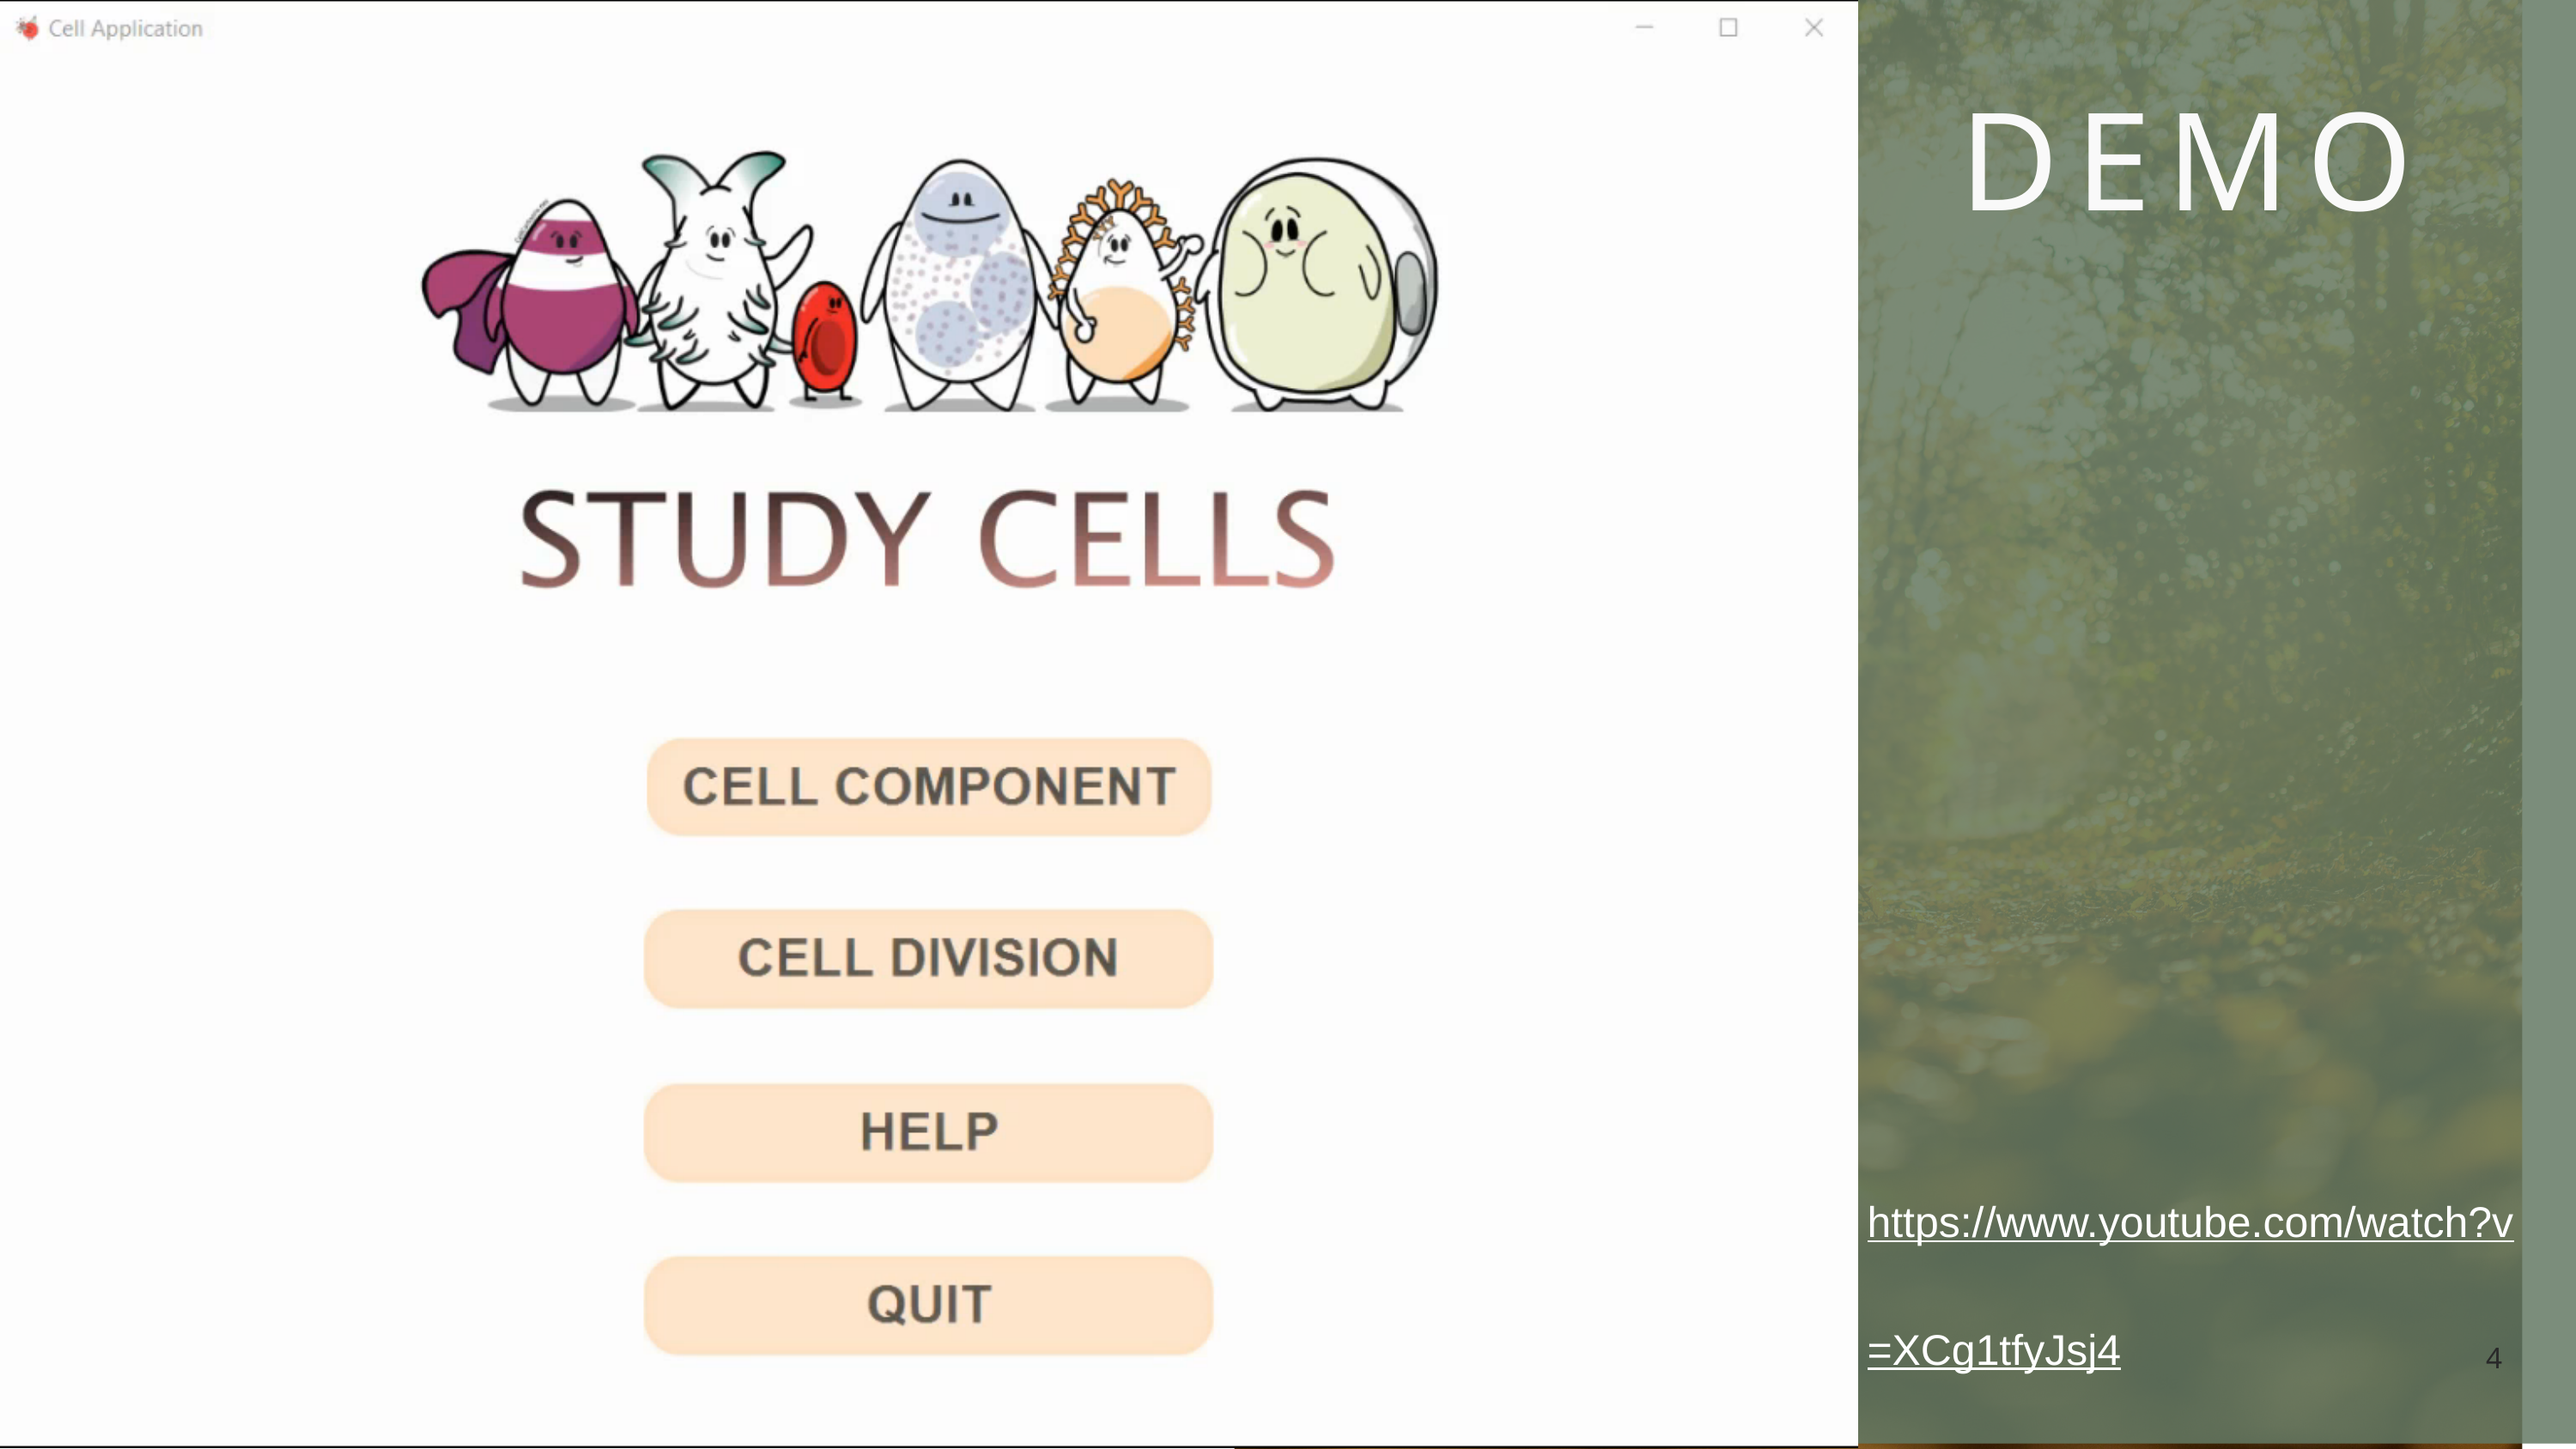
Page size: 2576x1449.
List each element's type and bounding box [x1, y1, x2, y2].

text_box [0, 0, 1859, 1449]
text_box [1860, 0, 2576, 1444]
